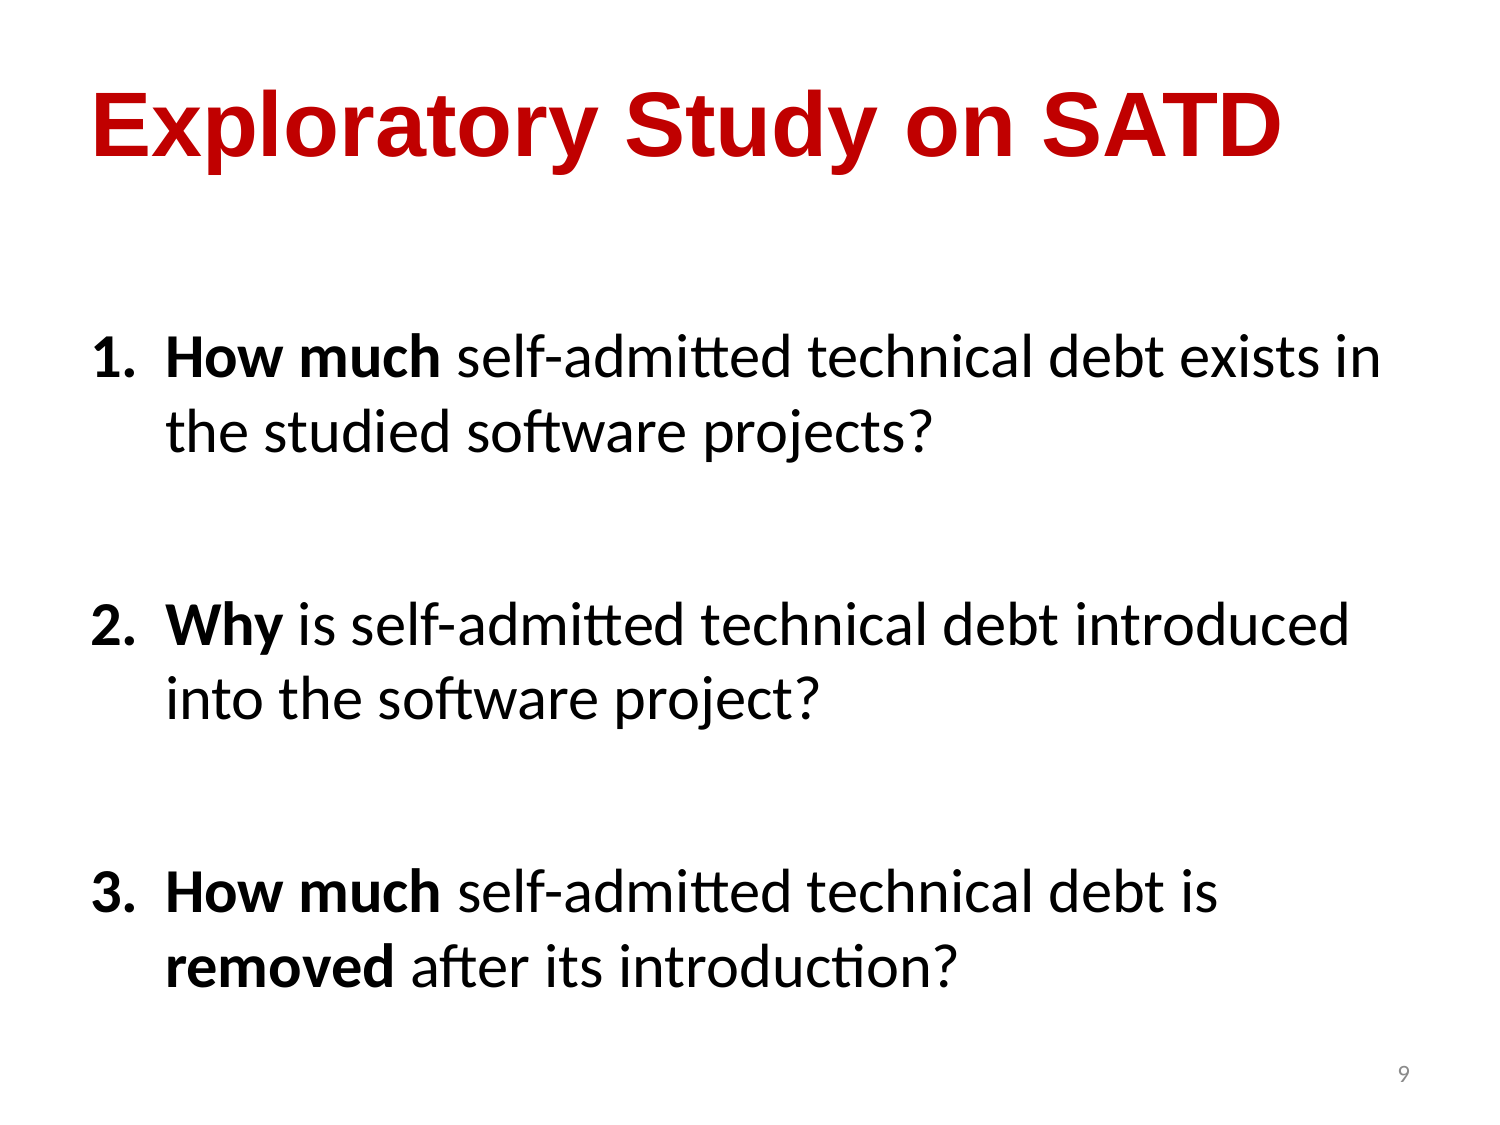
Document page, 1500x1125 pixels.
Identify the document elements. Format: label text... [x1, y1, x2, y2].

title Exploratory Study on SATD [75, 39, 1438, 200]
list How much self-admitted technical debt exists in the studied software projects? Why is self-admitted technical debt introduced into the software project? How much self-admitted technical debt is removed after its introduction? [75, 307, 1425, 1050]
slide_number 9 [1074, 1042, 1425, 1103]
